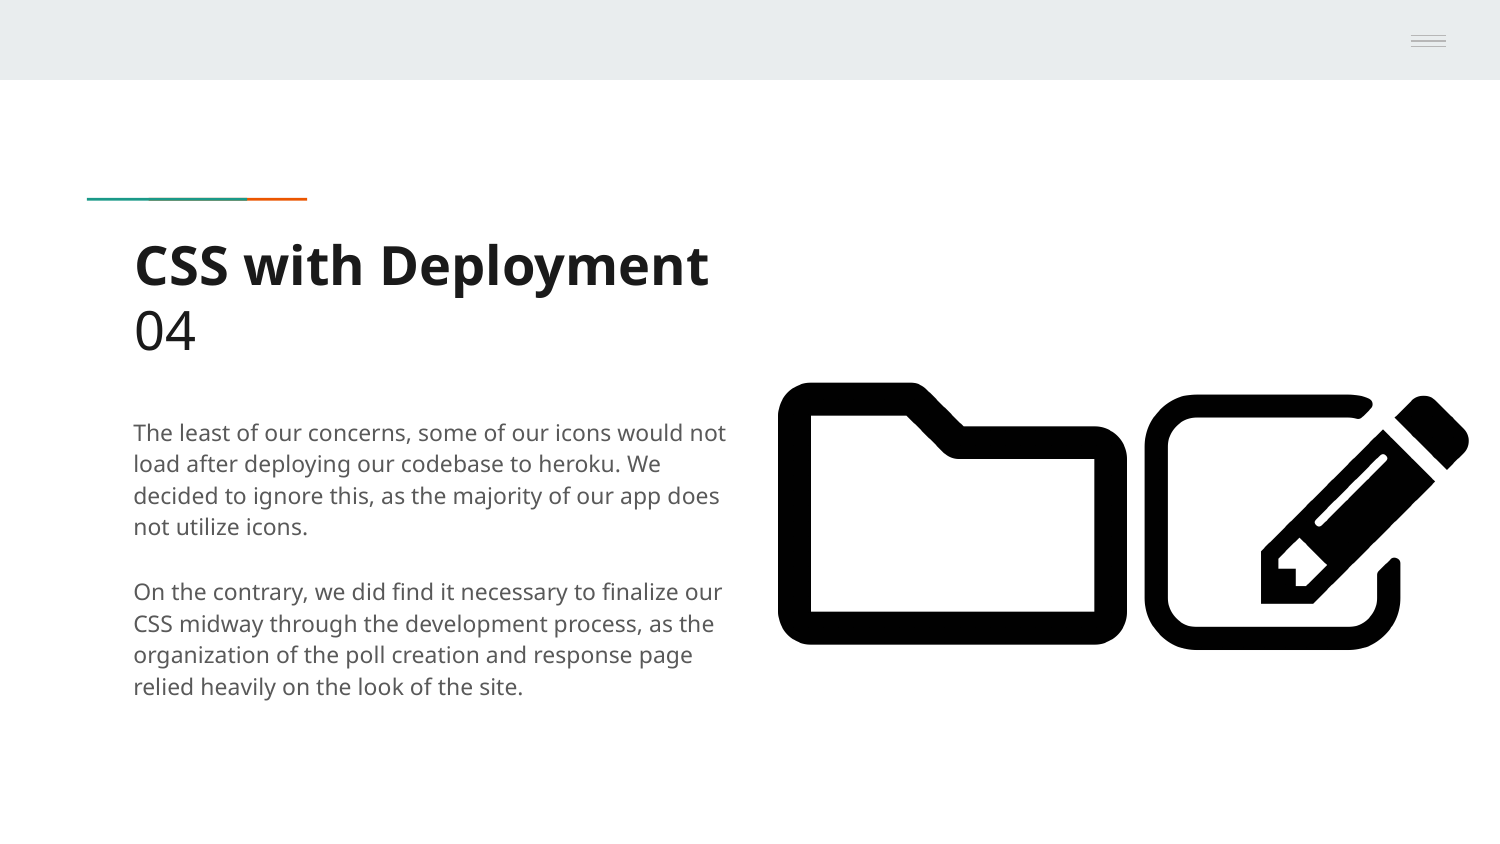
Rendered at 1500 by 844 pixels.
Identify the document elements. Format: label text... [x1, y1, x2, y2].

title CSS with Deployment 04 [119, 216, 759, 386]
picture [778, 339, 1127, 688]
picture [1139, 354, 1476, 690]
list The least of our concerns, some of our icons would not load after deploying our codebase to heroku. We decided to ignore this, as the majority of our app does not utilize icons. On the contrary, we did find it necessary to finalize our CSS midway through the development process, as the organization of the poll creation and response page relied heavily on the look of the site. [118, 399, 757, 743]
